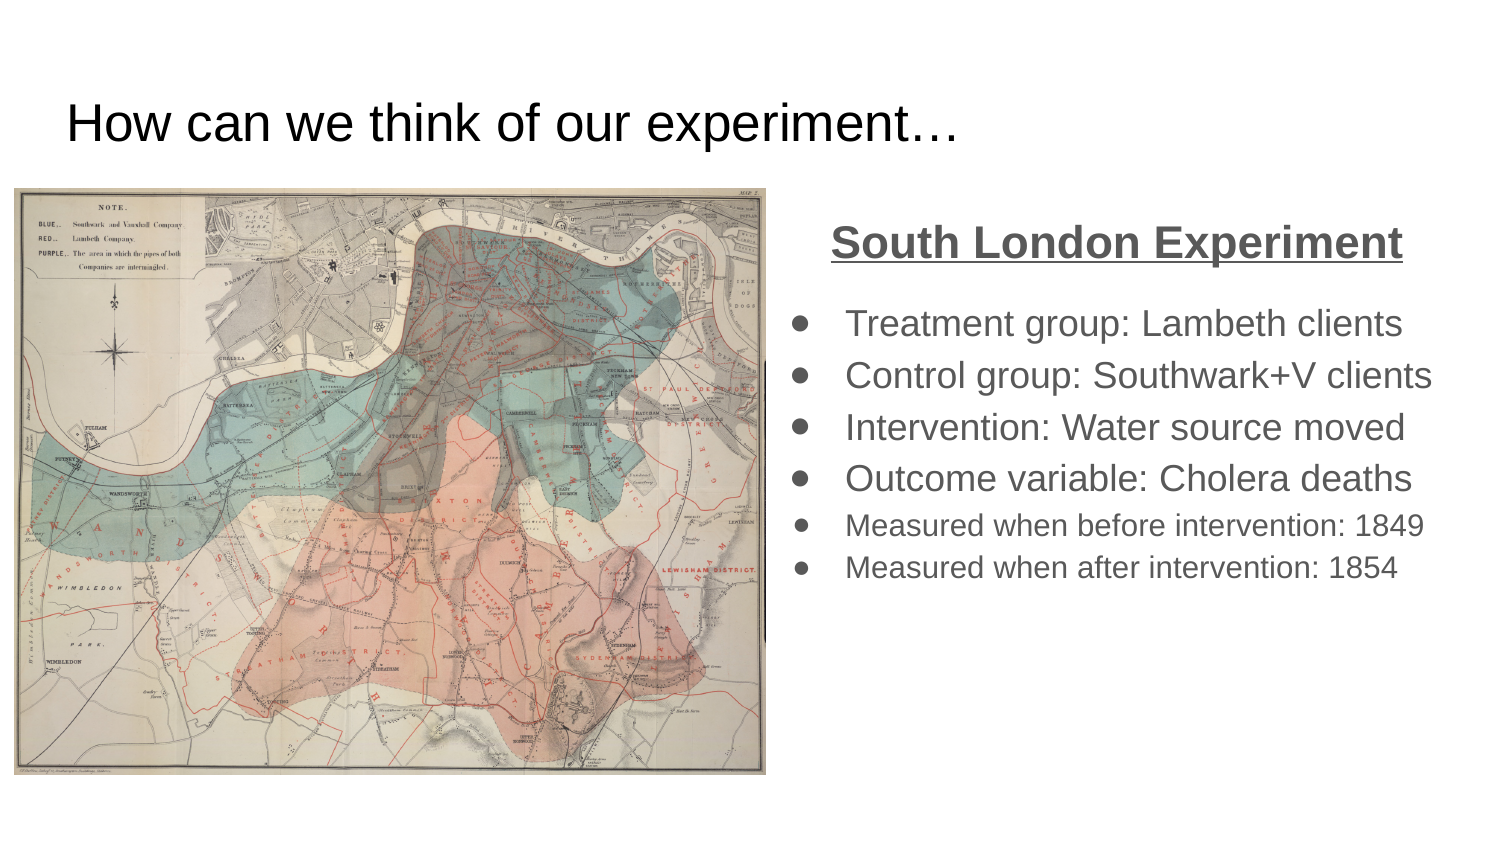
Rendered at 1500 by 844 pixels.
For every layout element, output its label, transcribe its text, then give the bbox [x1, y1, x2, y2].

picture [13, 188, 766, 776]
title How can we think of our experiment… [51, 72, 1449, 167]
list South London Experiment Treatment group: Lambeth clients Control group: Southwark+V clients Intervention: Water source moved Outcome variable: Cholera deaths Measured when before intervention: 1849 Measured when after intervention: 1854 [766, 189, 1479, 750]
